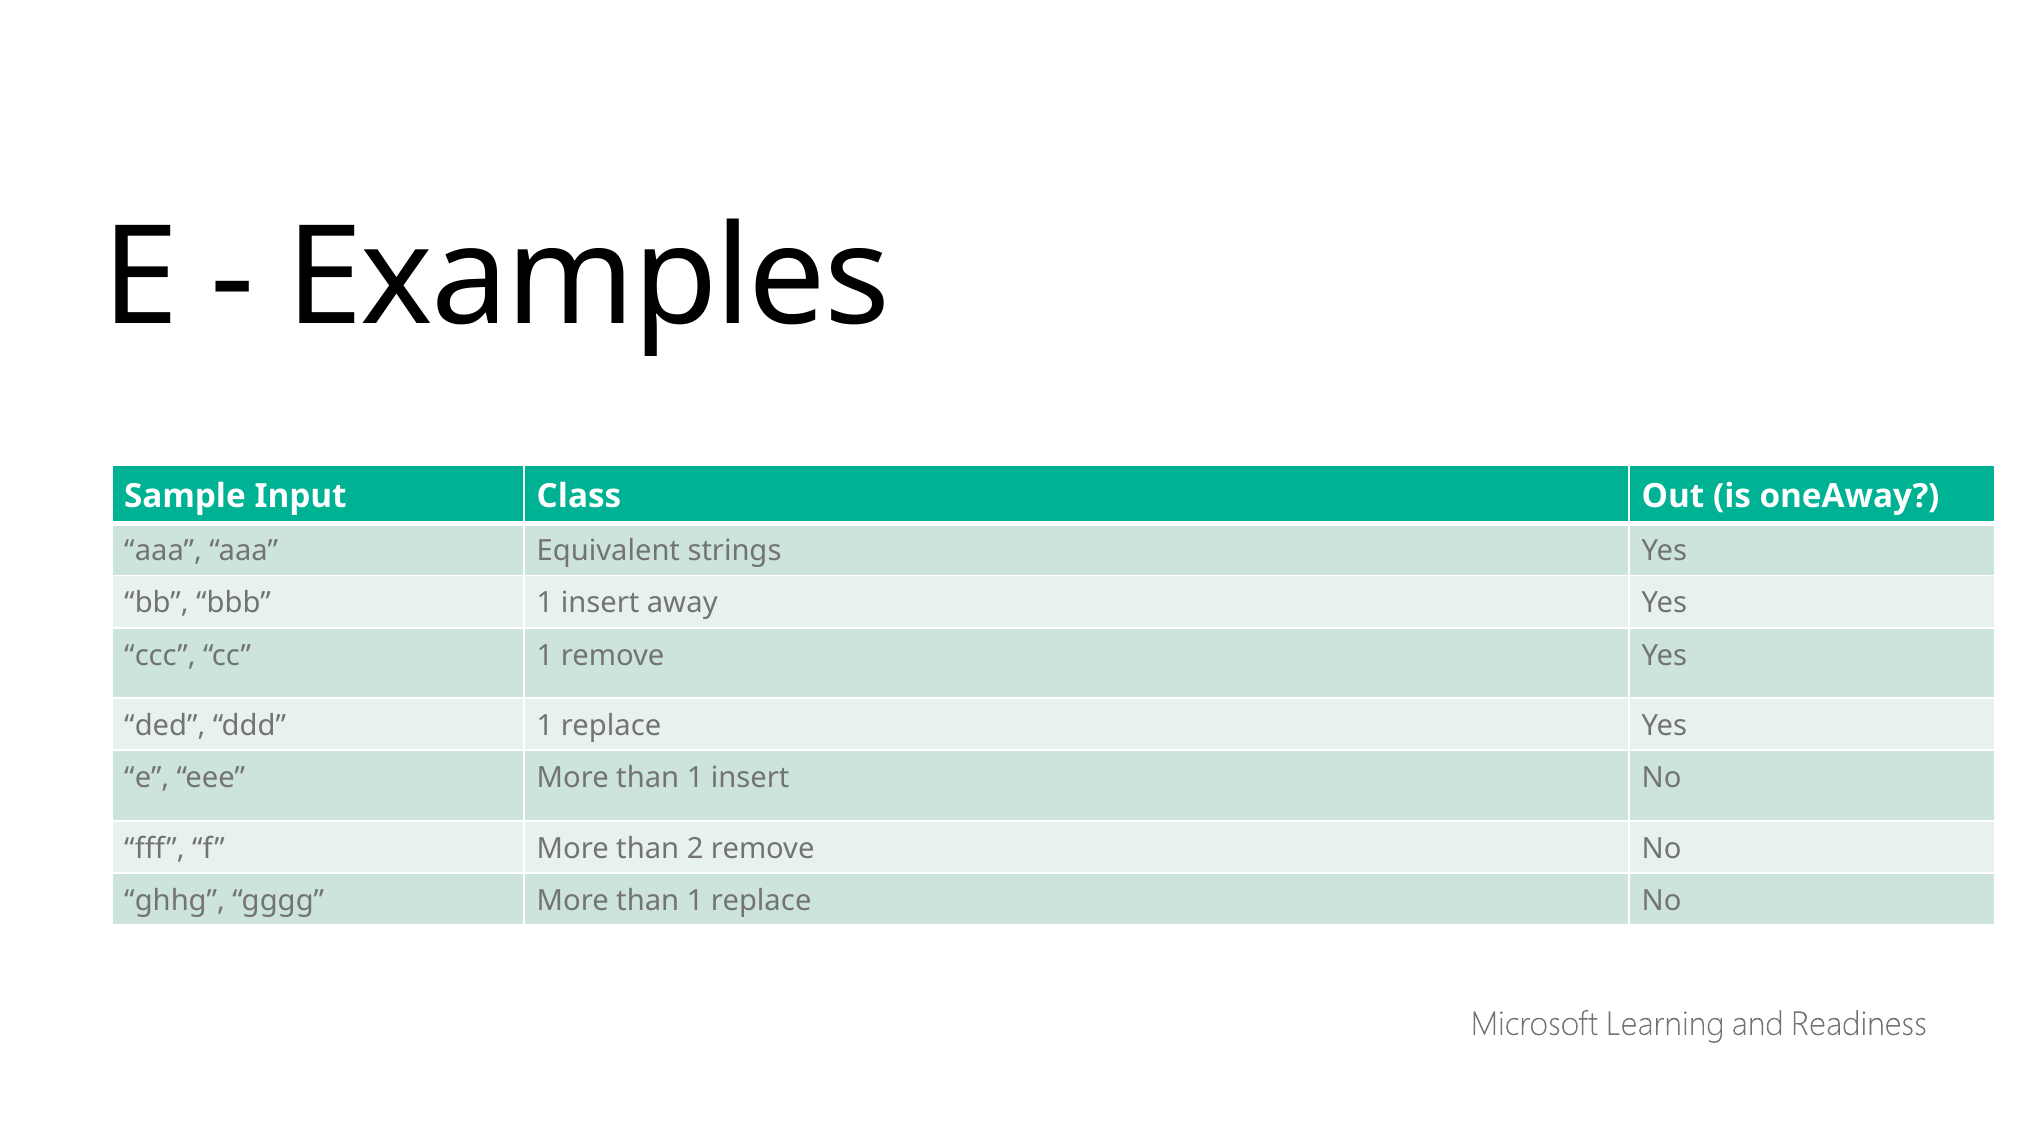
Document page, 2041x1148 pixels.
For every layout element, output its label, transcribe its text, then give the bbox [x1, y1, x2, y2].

table_cell Equivalent strings [525, 526, 1628, 575]
table_cell Yes [1630, 576, 1994, 627]
table_cell “aaa”, “aaa” [113, 526, 523, 575]
table_cell “ccc”, “cc” [113, 629, 523, 697]
table_cell “bb”, “bbb” [113, 576, 523, 627]
table_header Class [525, 466, 1628, 521]
table_cell 1 insert away [525, 576, 1628, 627]
table_cell “e”, “eee” [113, 751, 523, 820]
table_cell Yes [1630, 526, 1994, 575]
table_cell More than 1 insert [525, 751, 1628, 820]
table_cell “ghhg”, “gggg” [113, 874, 523, 924]
table_cell 1 remove [525, 629, 1628, 697]
table_cell No [1630, 822, 1994, 872]
table_cell No [1630, 751, 1994, 820]
table_cell No [1630, 874, 1994, 924]
list E - Examples [102, 204, 1913, 333]
table_cell Yes [1630, 699, 1994, 749]
table_cell “ded”, “ddd” [113, 699, 523, 749]
table_cell 1 replace [525, 699, 1628, 749]
table_cell Yes [1630, 629, 1994, 697]
table_cell “fff”, “f” [113, 822, 523, 872]
table_cell More than 2 remove [525, 822, 1628, 872]
table_header Sample Input [113, 466, 523, 521]
table_header Out (is oneAway?) [1630, 466, 1994, 521]
table_cell More than 1 replace [525, 874, 1628, 924]
